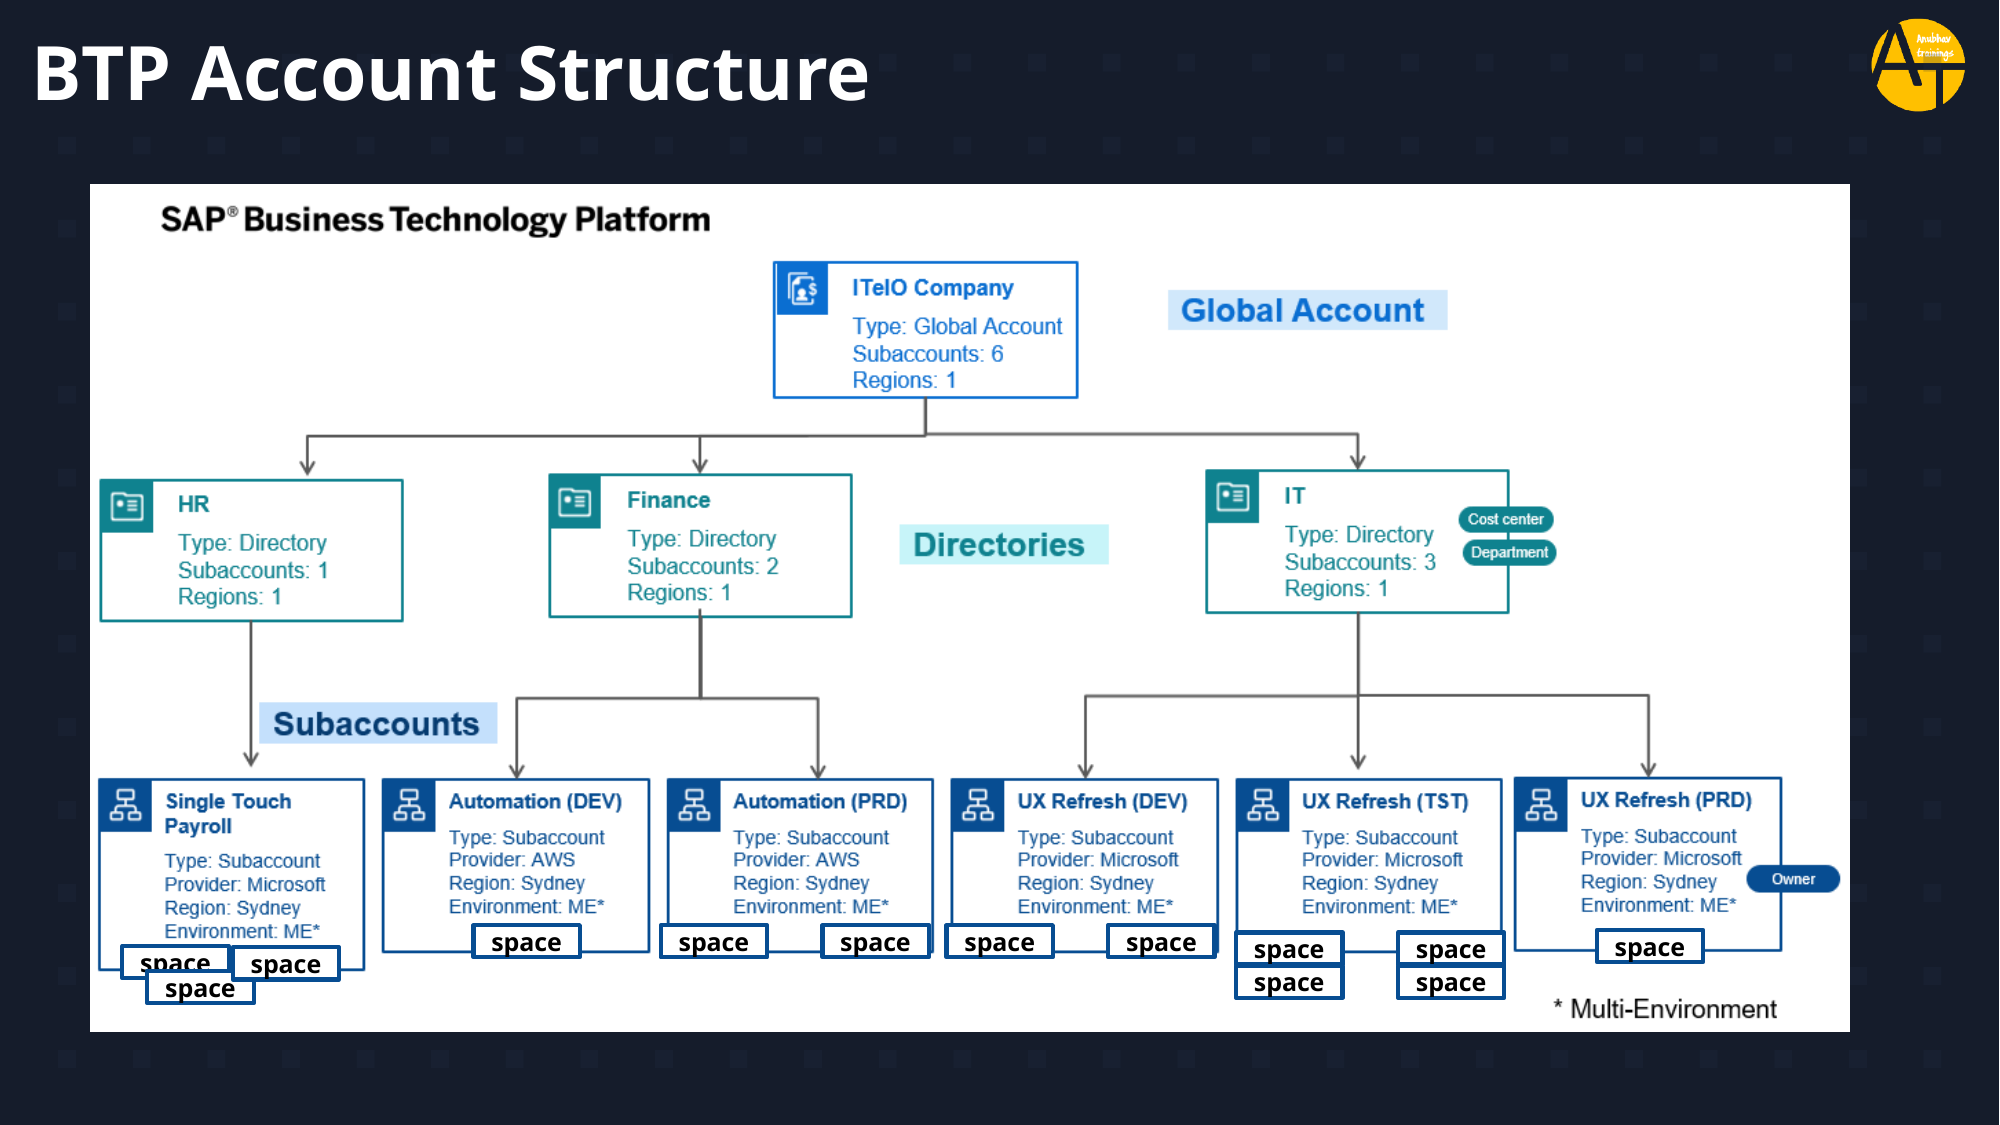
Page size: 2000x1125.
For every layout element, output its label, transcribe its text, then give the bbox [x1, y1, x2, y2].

title BTP Account Structure [31, 12, 1831, 129]
picture [89, 184, 1850, 1032]
picture [1862, 12, 1970, 119]
